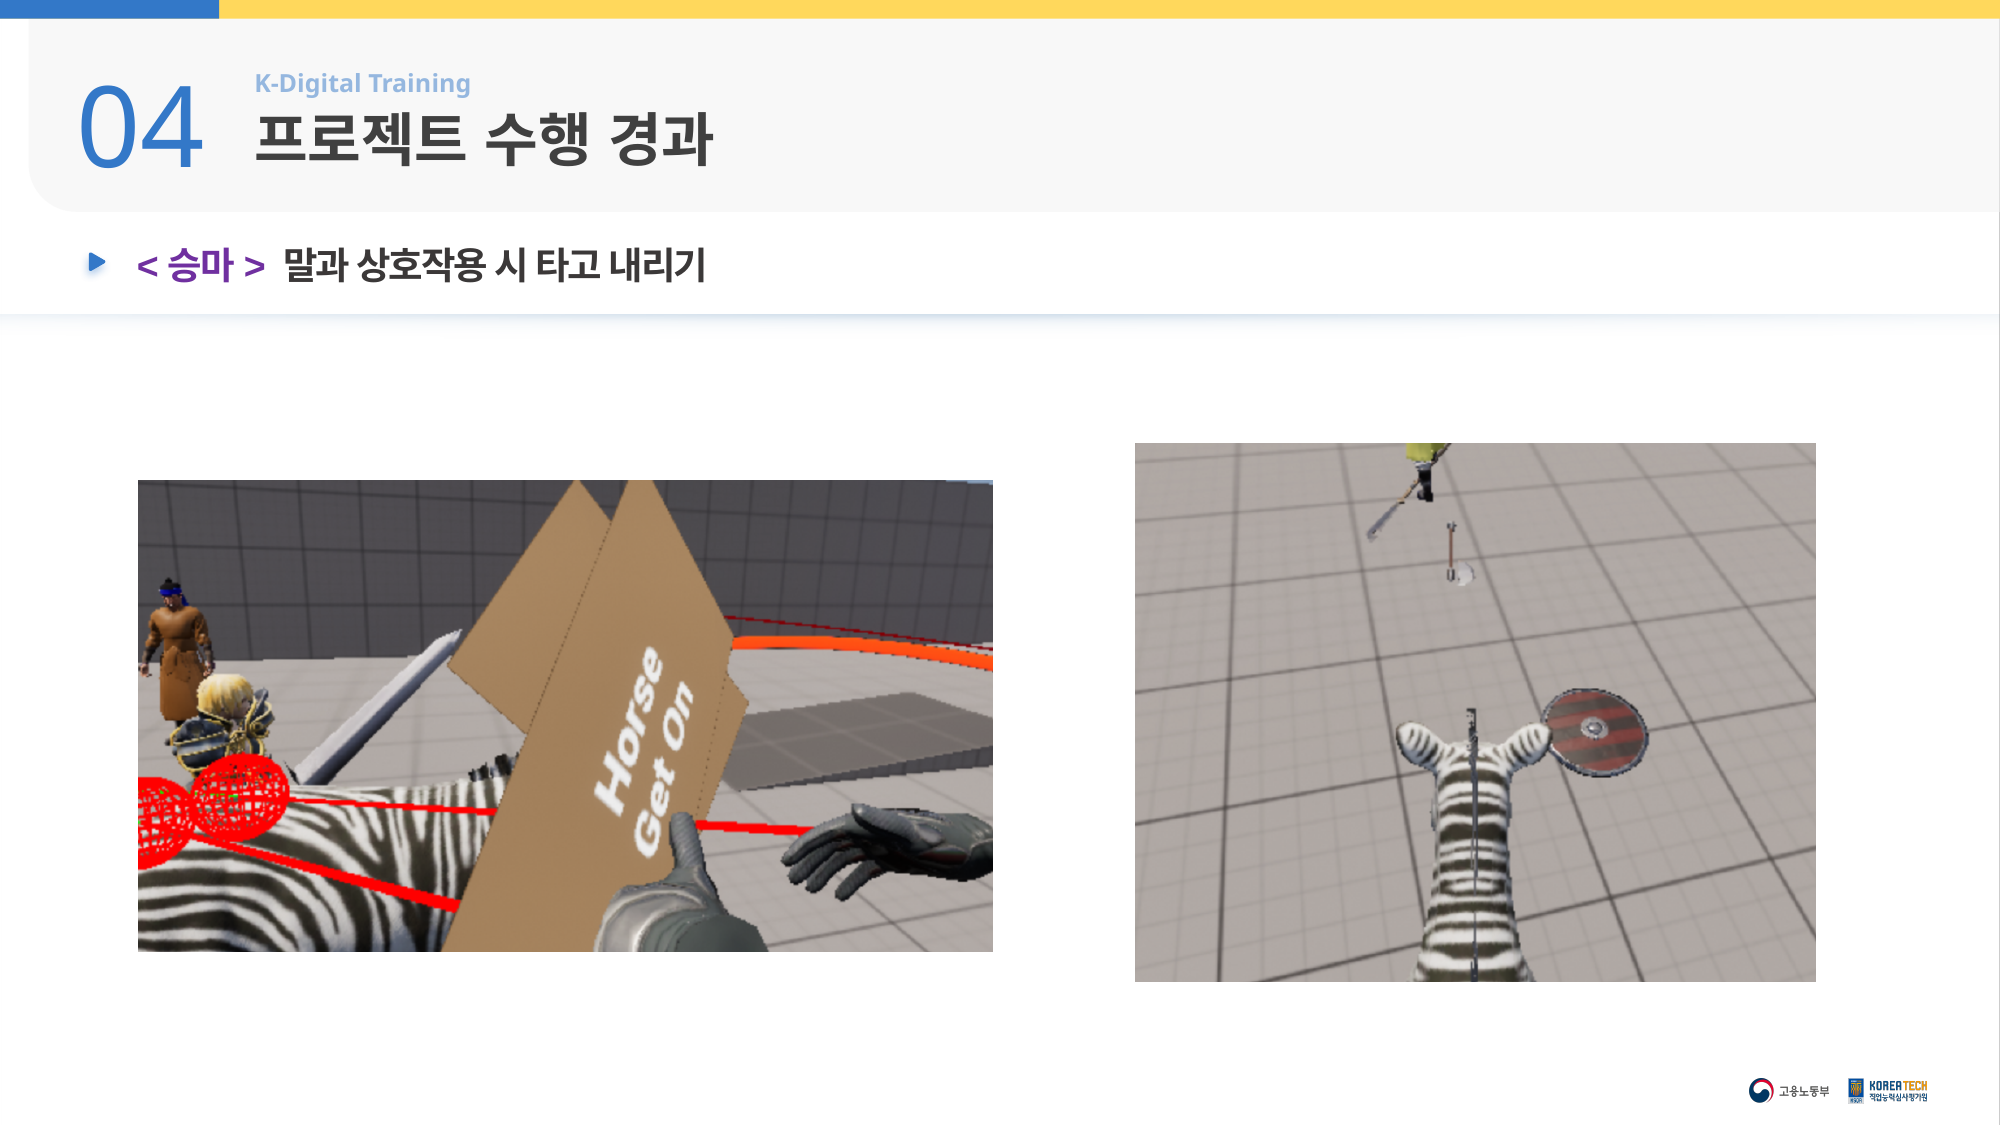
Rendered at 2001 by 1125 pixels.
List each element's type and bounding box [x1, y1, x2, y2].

text_box [61, 54, 1038, 191]
picture [0, 0, 2000, 1125]
text_box [88, 234, 1816, 314]
text_box [1749, 1078, 1927, 1104]
